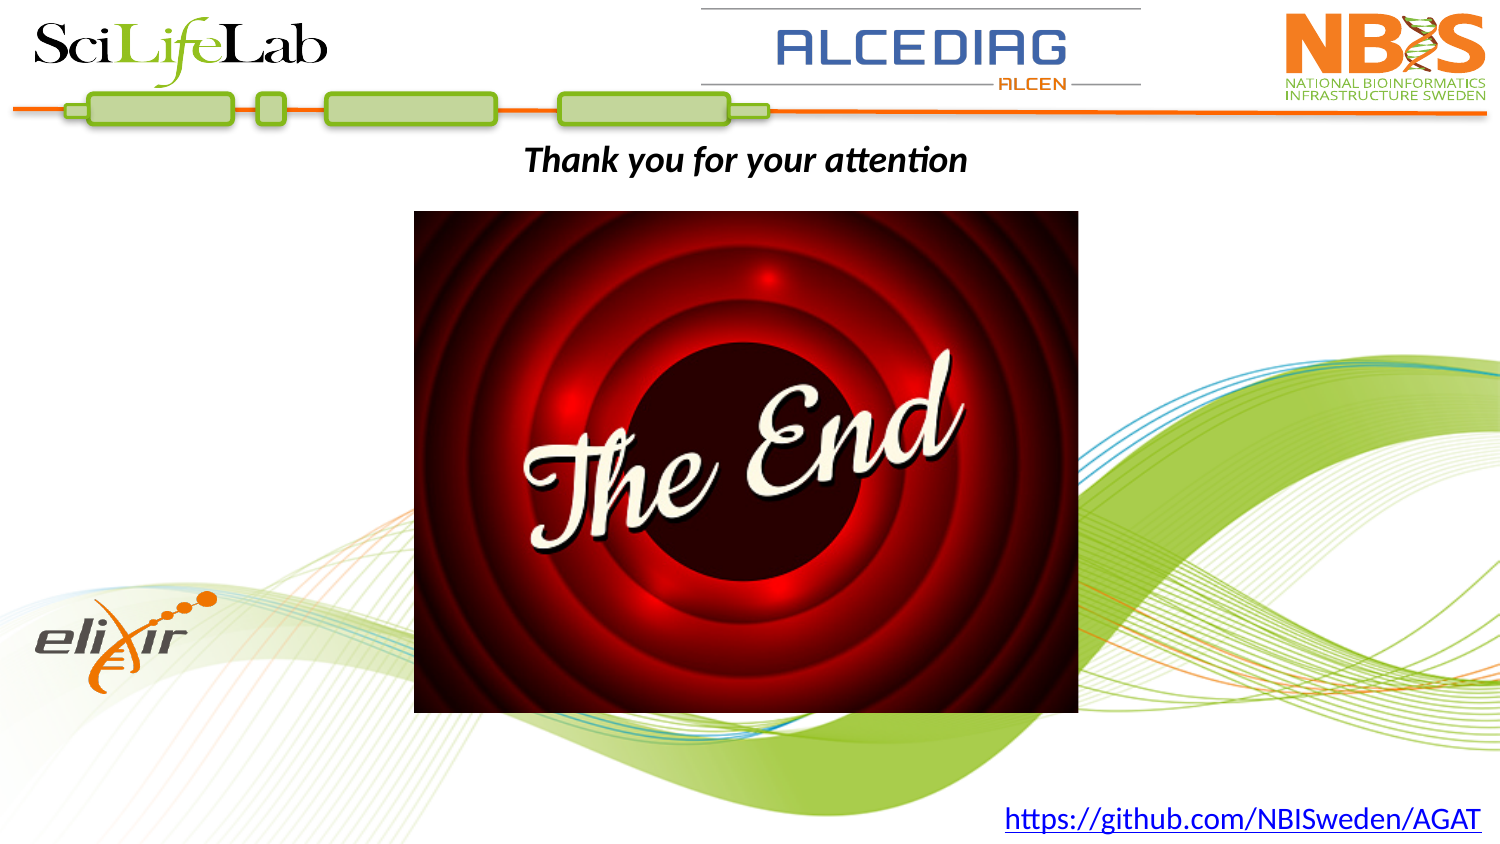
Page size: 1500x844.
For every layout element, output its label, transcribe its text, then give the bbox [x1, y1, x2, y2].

picture [701, 8, 1141, 90]
text_box https://github.com/NBISweden/AGAT [989, 790, 1497, 843]
picture [0, 211, 1500, 844]
text_box Thank you for your attention [179, 127, 1313, 188]
picture [35, 17, 327, 88]
